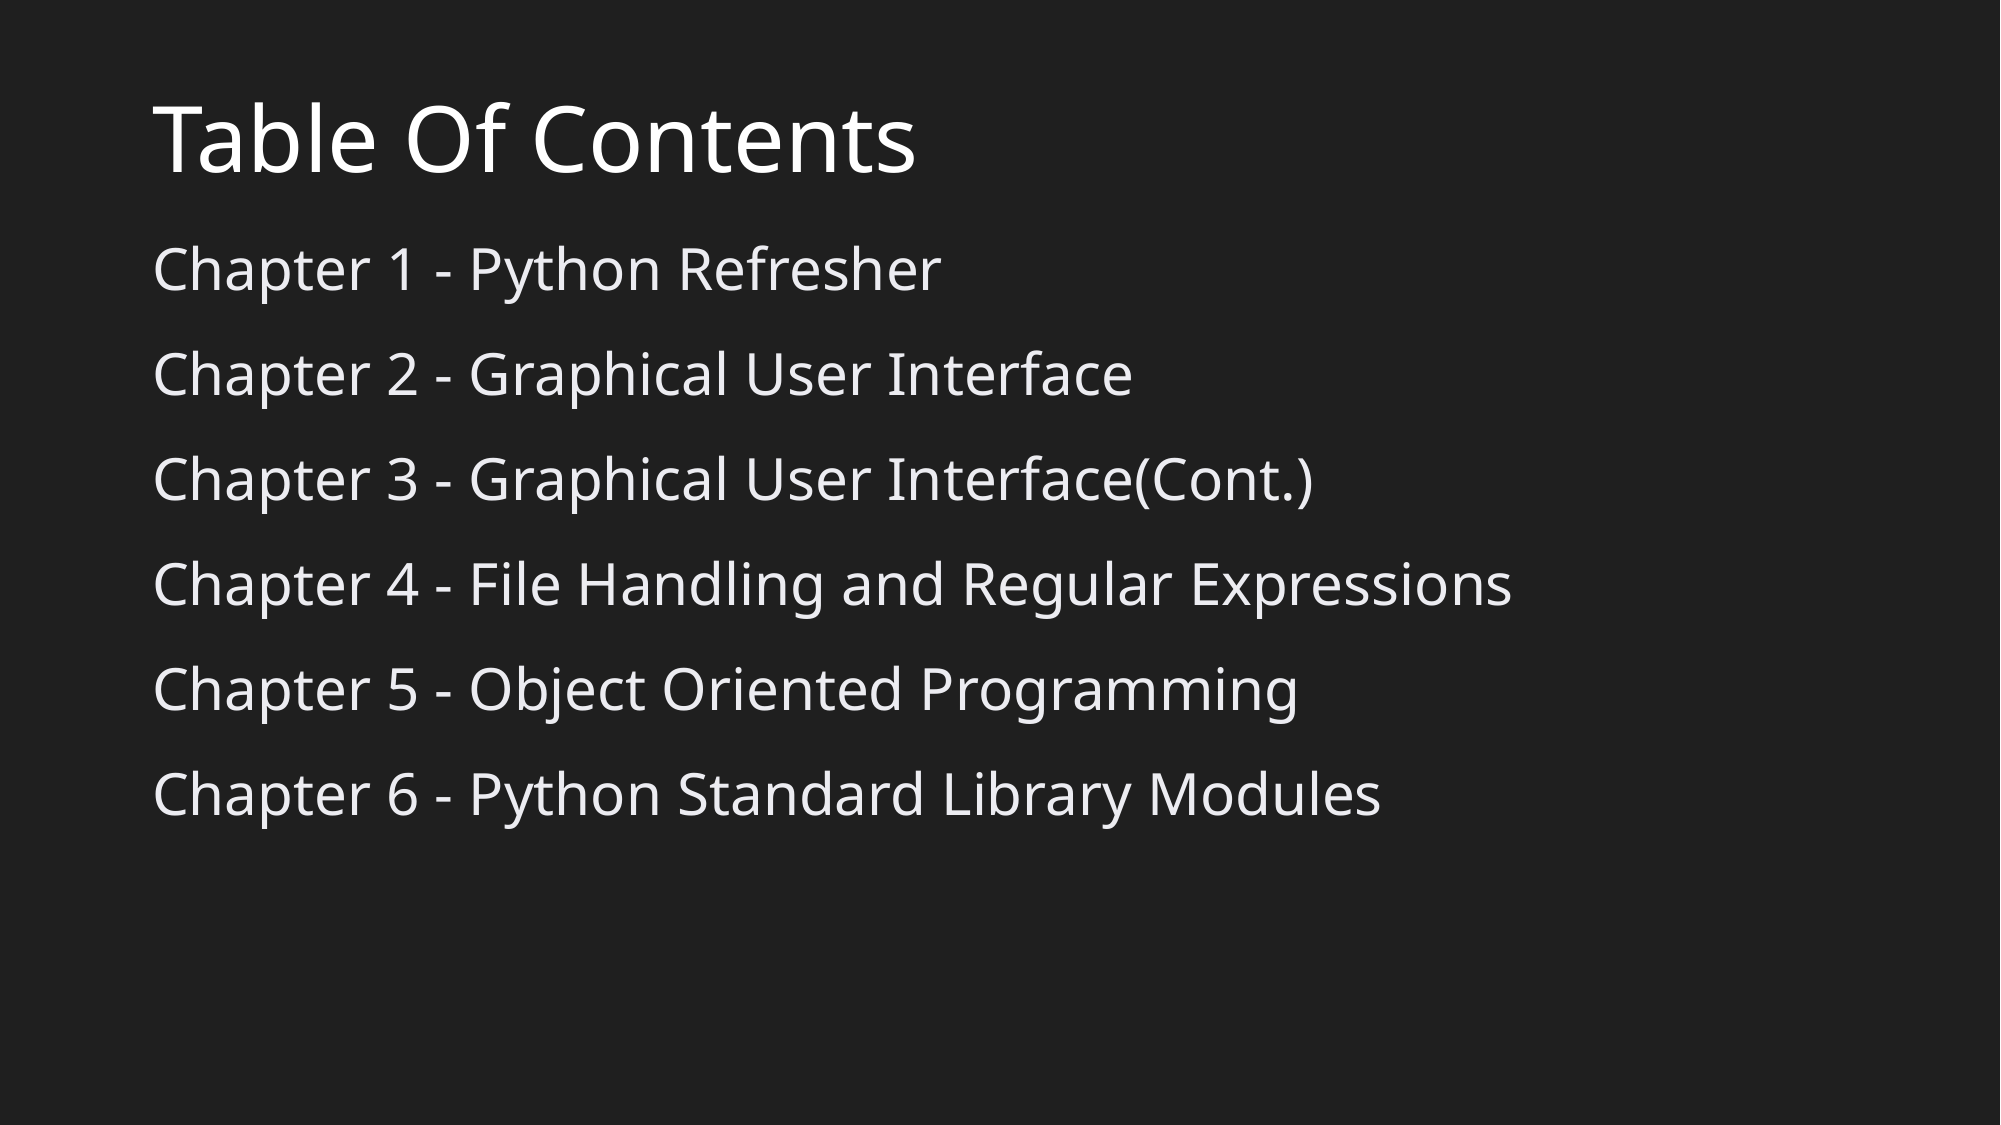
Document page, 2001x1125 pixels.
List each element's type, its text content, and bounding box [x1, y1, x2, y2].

title Table Of Contents [137, 59, 1863, 225]
text_box Chapter 1 - Python Refresher Chapter 2 - Graphical User Interface Chapter 3 - Graphical User Interface(Cont.) Chapter 4 - File Handling and Regular Expressions Chapter 5 - Object Oriented Programming Chapter 6 - Python Standard Library Modules [137, 189, 1572, 835]
